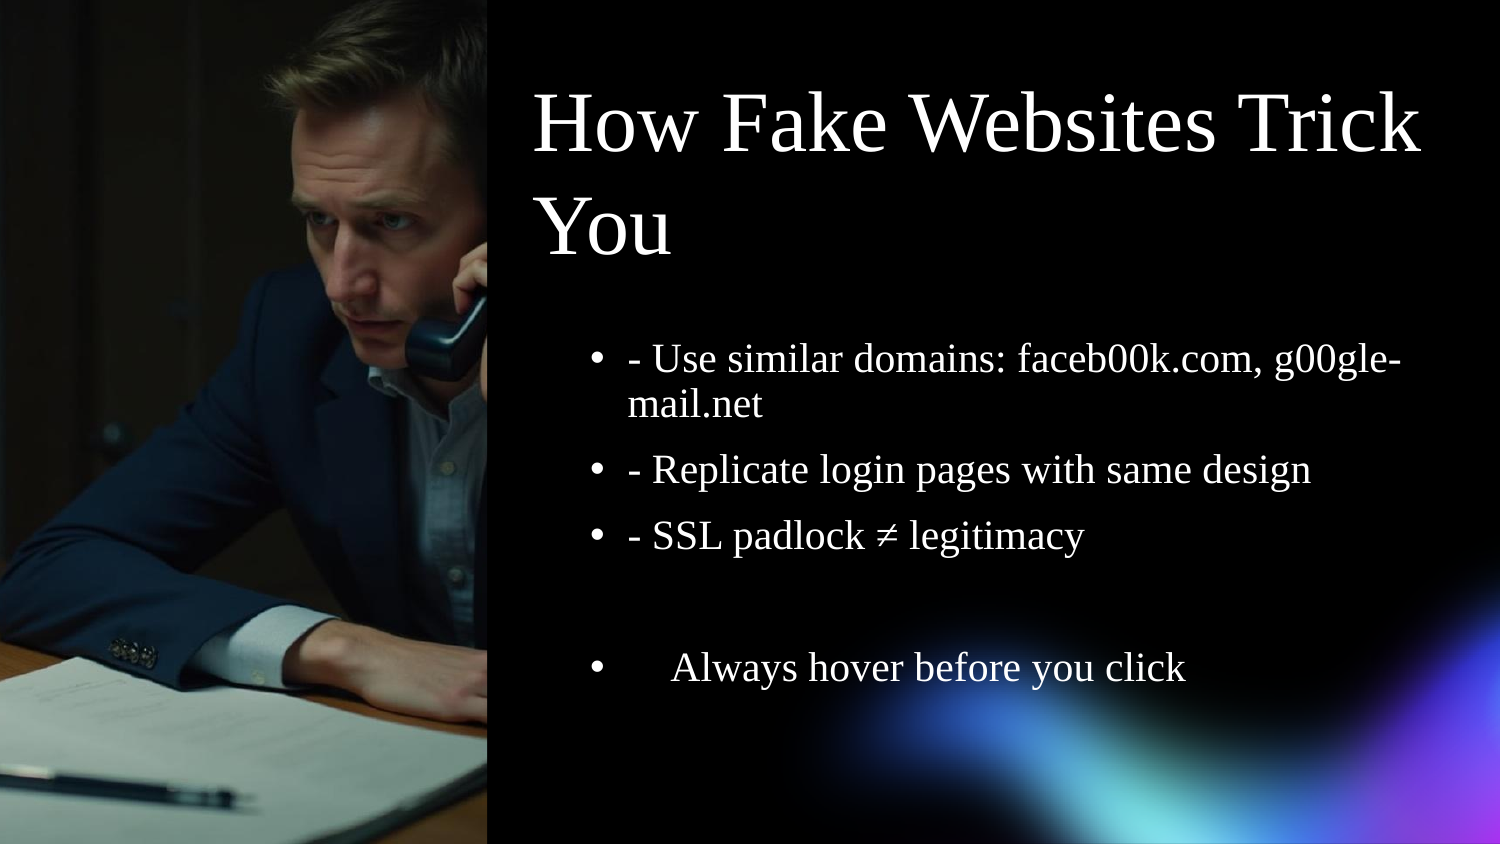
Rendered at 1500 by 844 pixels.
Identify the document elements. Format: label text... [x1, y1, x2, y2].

title How Fake Websites Trick You [517, 50, 1488, 288]
list - Use similar domains: faceb00k.com, g00gle-mail.net - Replicate login pages with same design - SSL padlock ≠ legitimacy 🔗 Always hover before you click [575, 321, 1454, 788]
picture [0, 0, 1500, 844]
